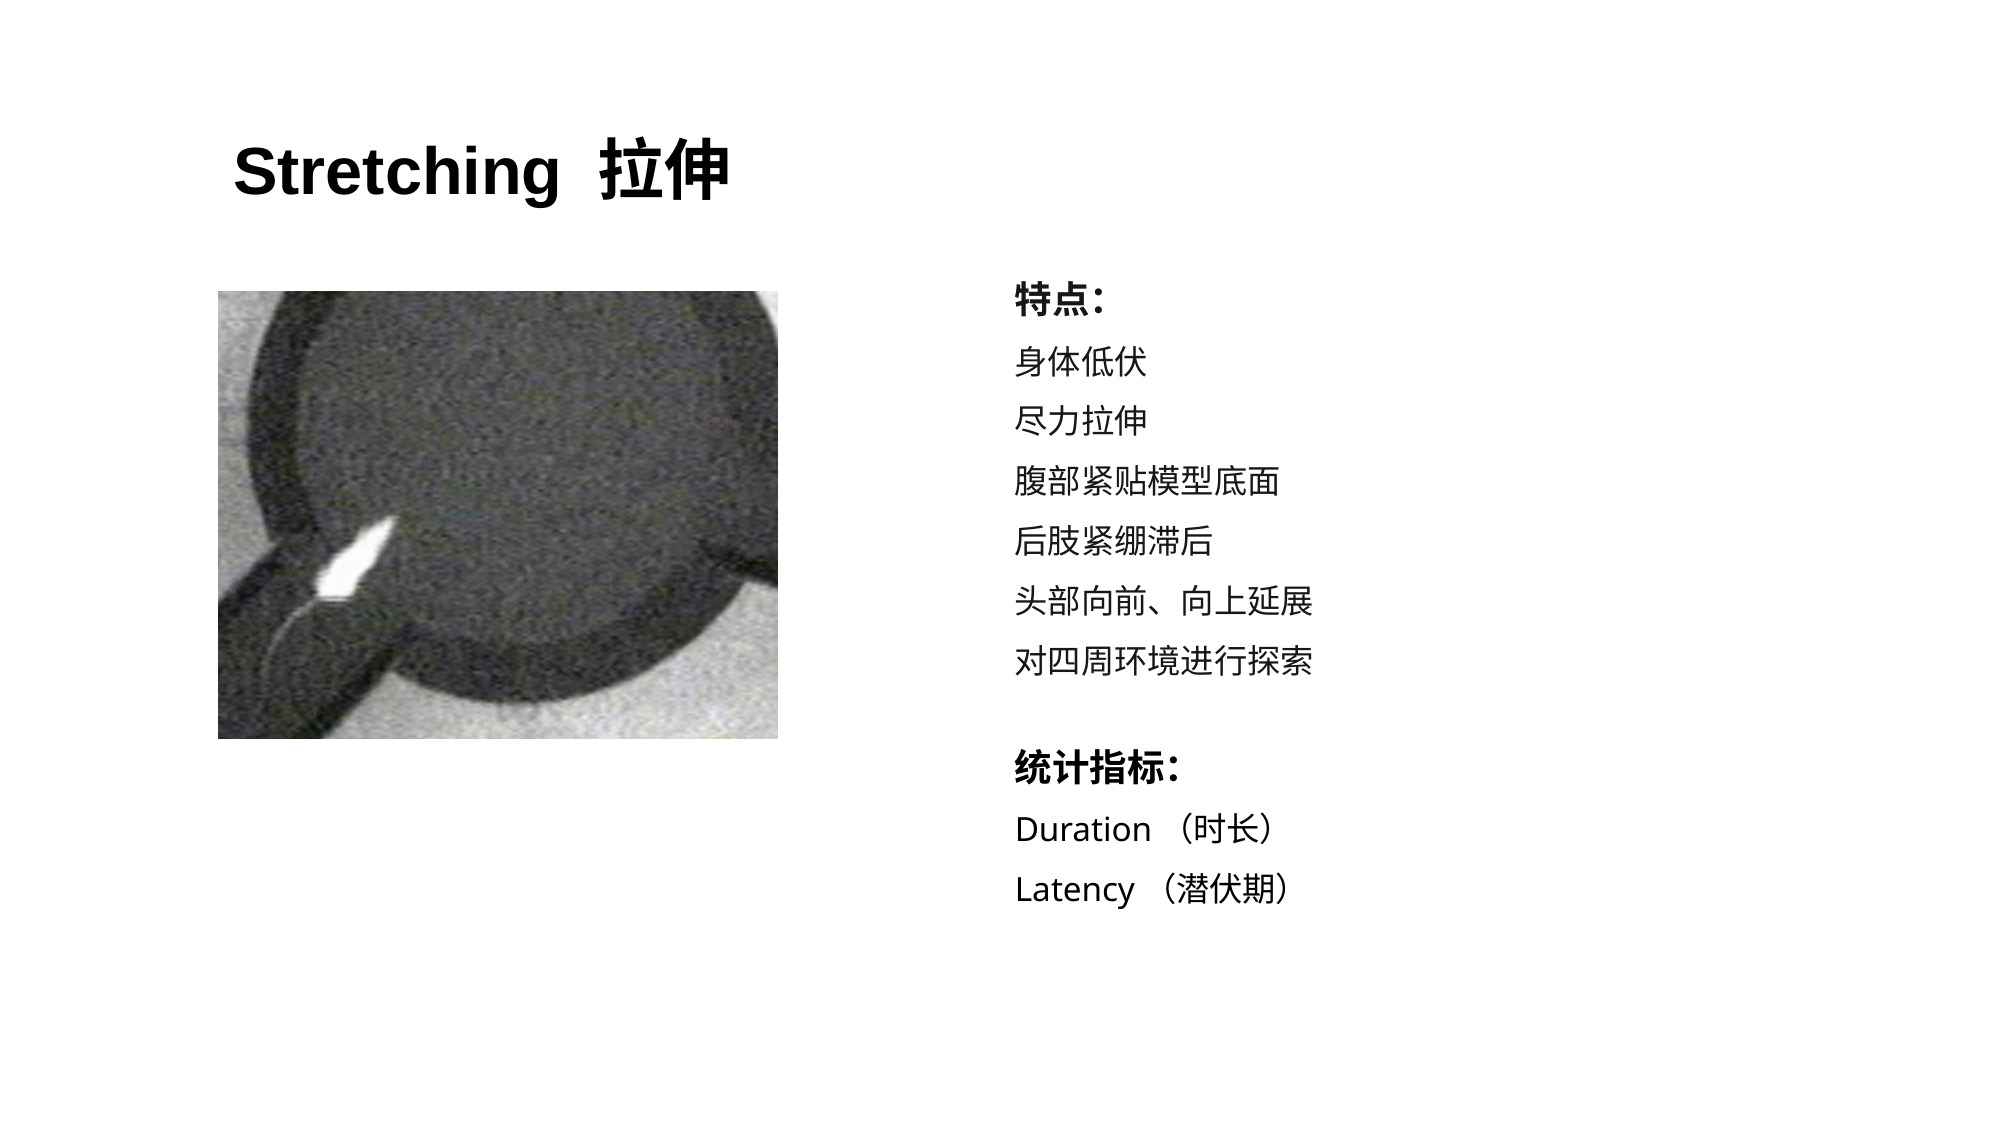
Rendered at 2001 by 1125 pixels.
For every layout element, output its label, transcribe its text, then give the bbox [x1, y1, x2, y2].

text_box 统计指标： Duration（时长） Latency（潜伏期） [999, 713, 1777, 916]
text_box 特点： 身体低伏 尽力拉伸 腹部紧贴模型底面 后肢紧绷滞后 头部向前、向上延展 对四周环境进行探索 [999, 245, 1807, 733]
text_box Stretching 拉伸 [218, 120, 778, 216]
picture [218, 291, 778, 739]
